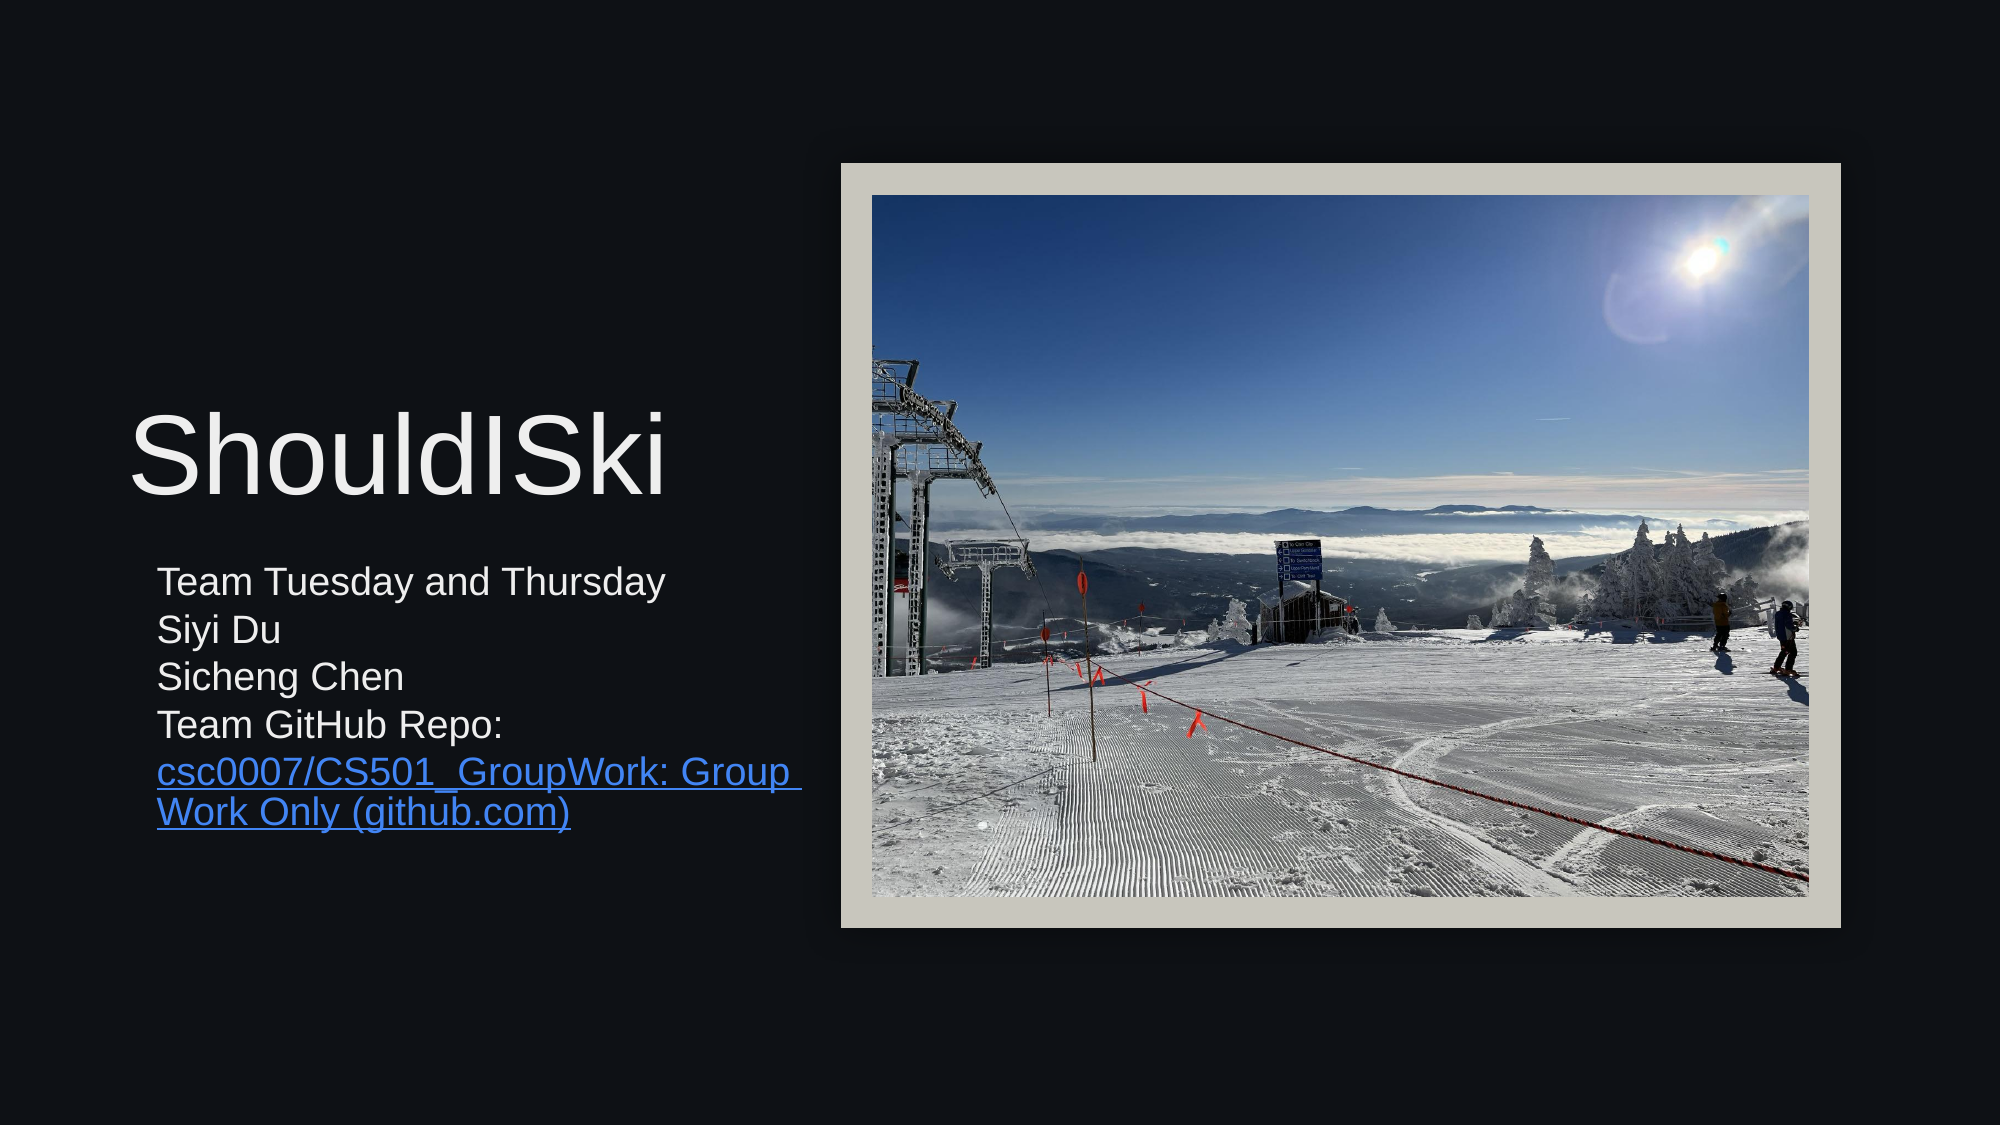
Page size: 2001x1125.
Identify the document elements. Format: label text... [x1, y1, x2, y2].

picture [871, 194, 1810, 898]
text_box Team Tuesday and Thursday Siyi Du Sicheng Chen Team GitHub Repo: csc0007/CS501_GroupWork: Group Work Only (github.com) [136, 546, 836, 804]
text_box ShouldISki [107, 361, 807, 539]
